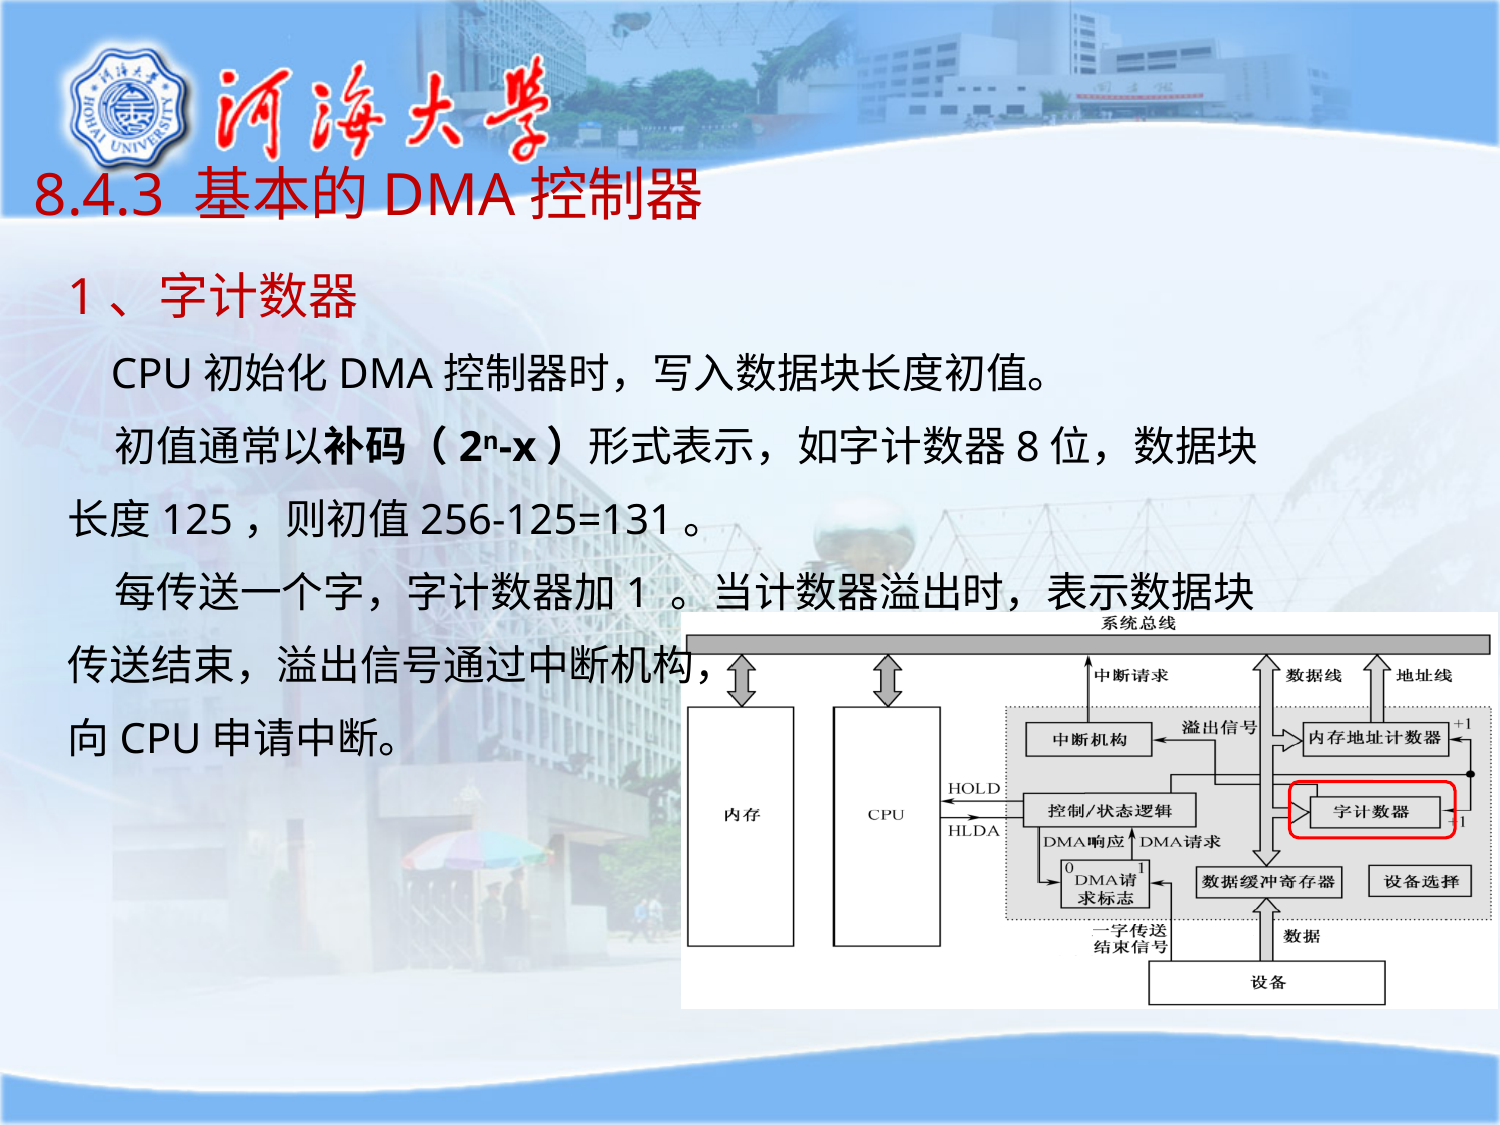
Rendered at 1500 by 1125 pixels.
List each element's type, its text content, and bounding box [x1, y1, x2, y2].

text_box 1、字计数器 CPU初始化DMA控制器时，写入数据块长度初值。 初值通常以补码（2n-x）形式表示，如字计数器8位，数据块长度125，则初值256-125=131。 每传送一个字，字计数器加1 。当计数器溢出时，表示数据块传送结束，溢出信号通过中断机构， 向CPU申请中断。 [53, 244, 1306, 770]
text_box 8.4.3 基本的DMA控制器 [19, 149, 719, 235]
picture [0, 0, 1500, 1125]
